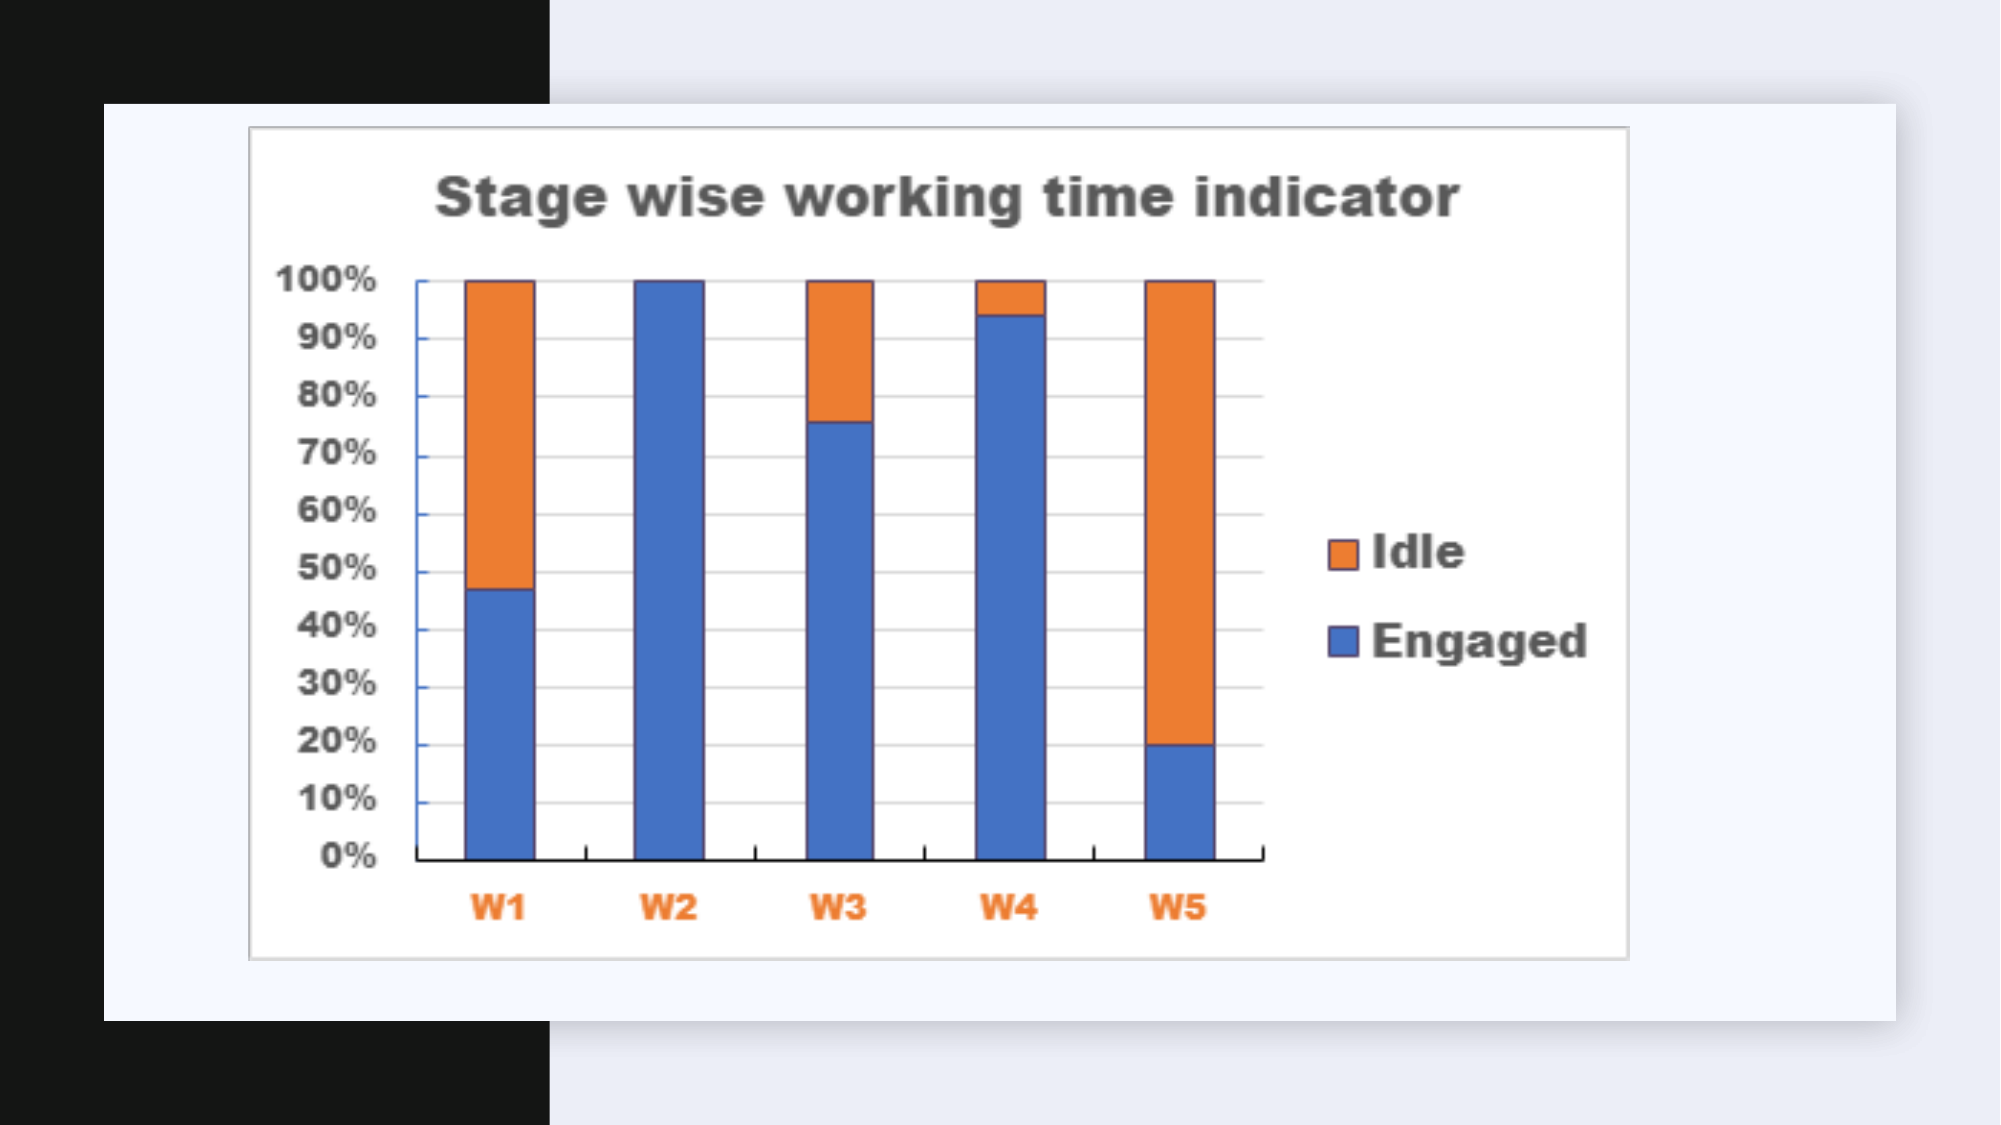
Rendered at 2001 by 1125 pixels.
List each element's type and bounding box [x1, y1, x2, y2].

picture [246, 125, 1631, 962]
